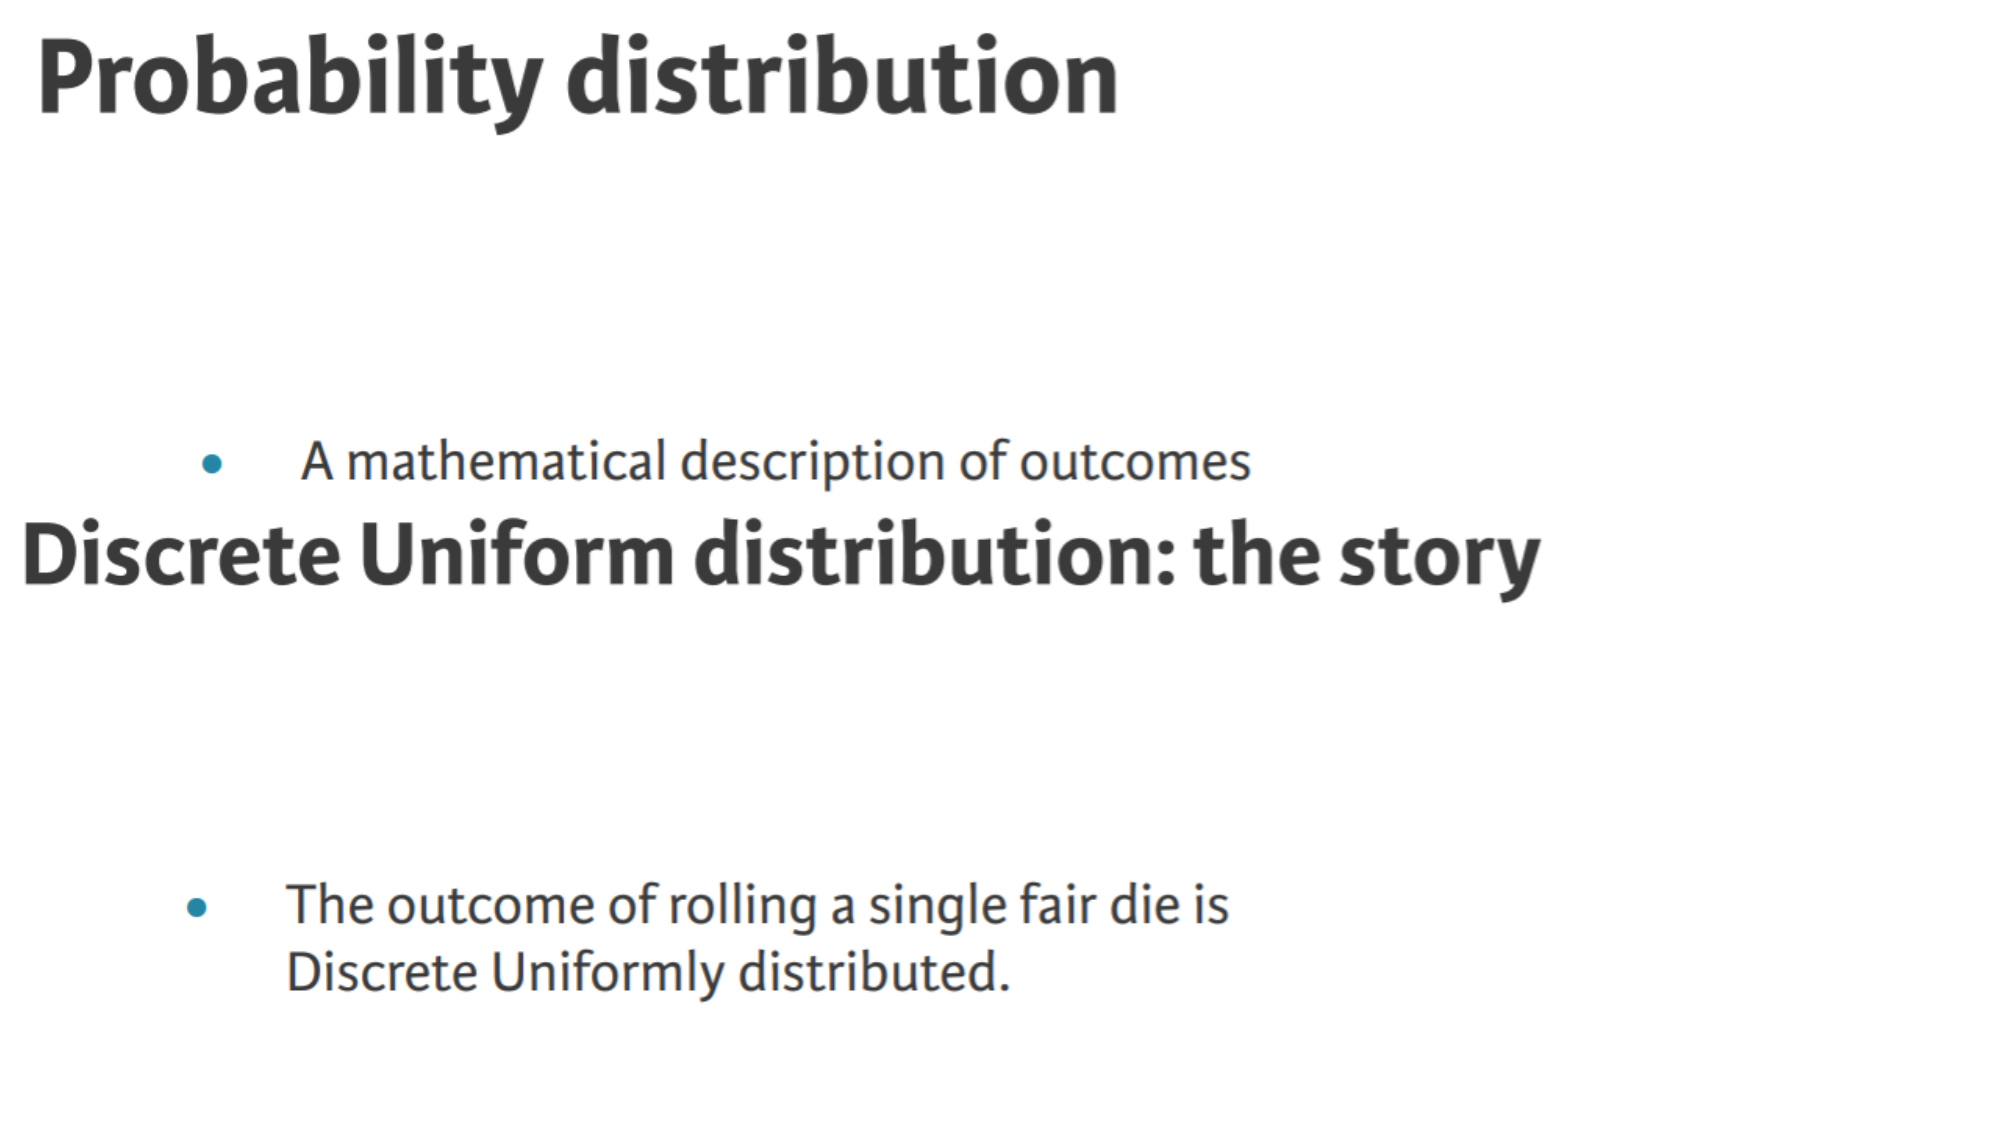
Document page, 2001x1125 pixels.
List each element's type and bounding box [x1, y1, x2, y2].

picture [0, 0, 1586, 1069]
